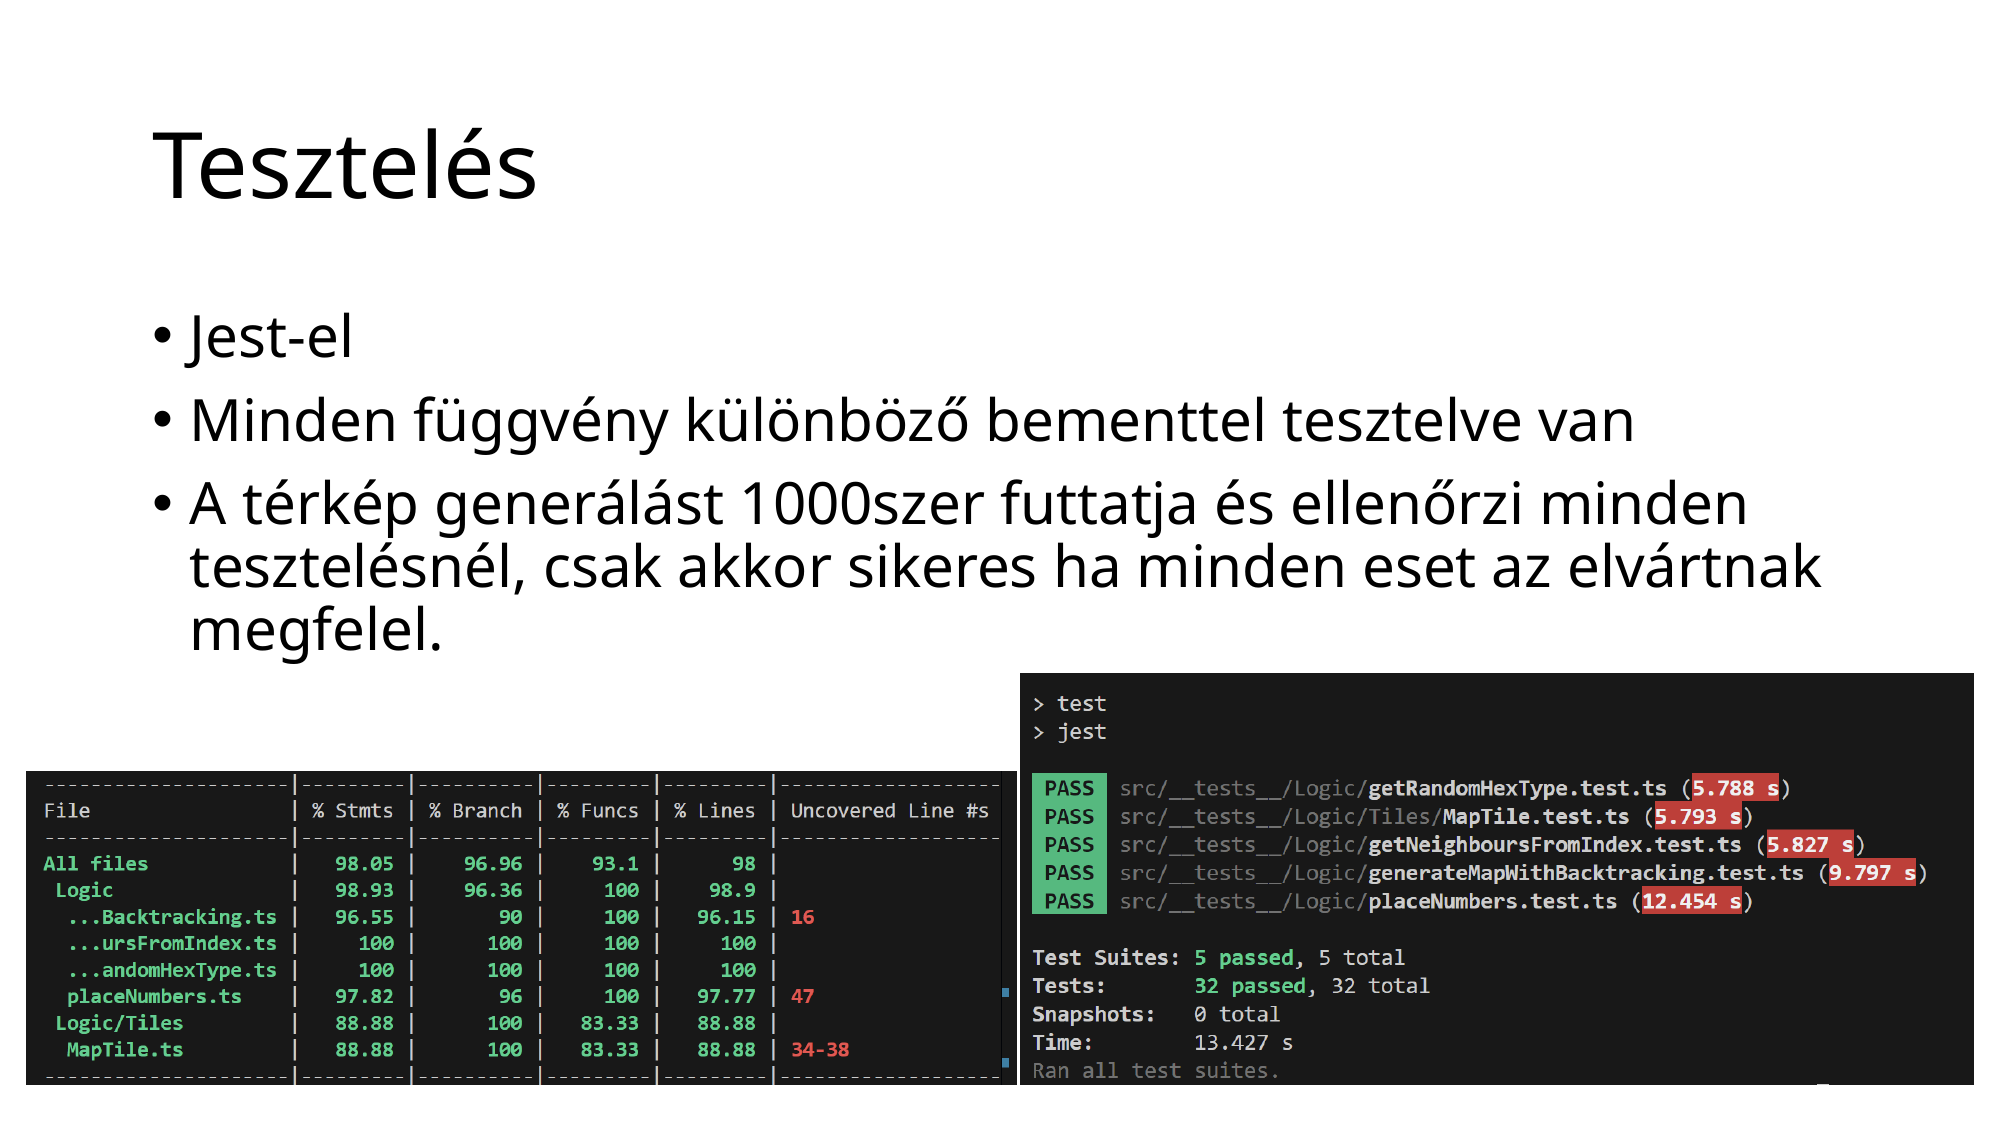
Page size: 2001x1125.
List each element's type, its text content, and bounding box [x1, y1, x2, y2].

list Jest-el Minden függvény különböző bementtel tesztelve van A térkép generálást 1000szer futtatja és ellenőrzi minden tesztelésnél, csak akkor sikeres ha minden eset az elvártnak megfelel. [137, 299, 1863, 1014]
picture [25, 771, 1018, 1086]
title Tesztelés [137, 59, 1863, 278]
picture [1019, 672, 1975, 1086]
